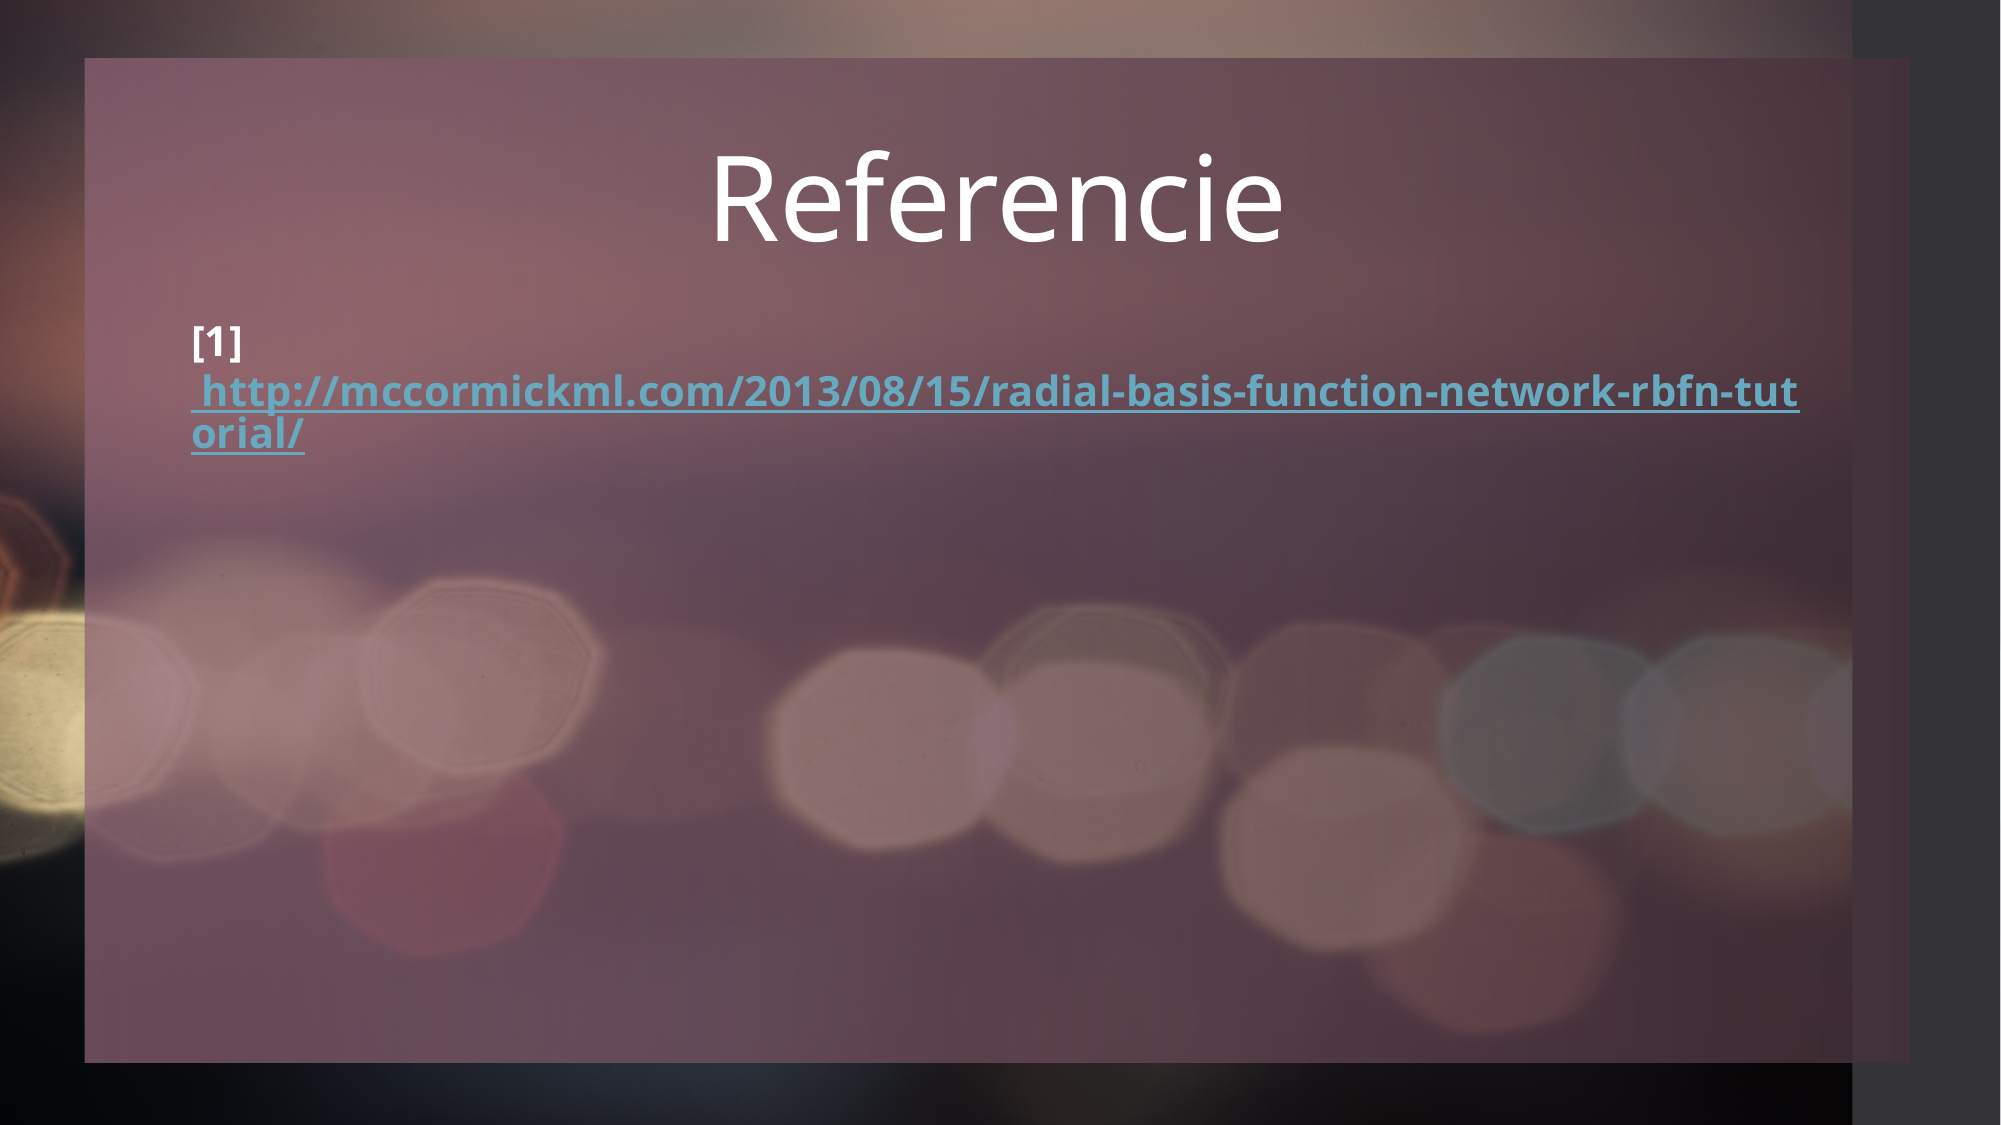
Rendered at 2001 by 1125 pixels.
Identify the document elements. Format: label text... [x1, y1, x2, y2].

list [1] http://mccormickml.com/2013/08/15/radial-basis-function-network-rbfn-tutorial/ [176, 307, 1818, 1023]
title Referencie [176, 75, 1818, 275]
picture [0, 0, 1852, 1125]
